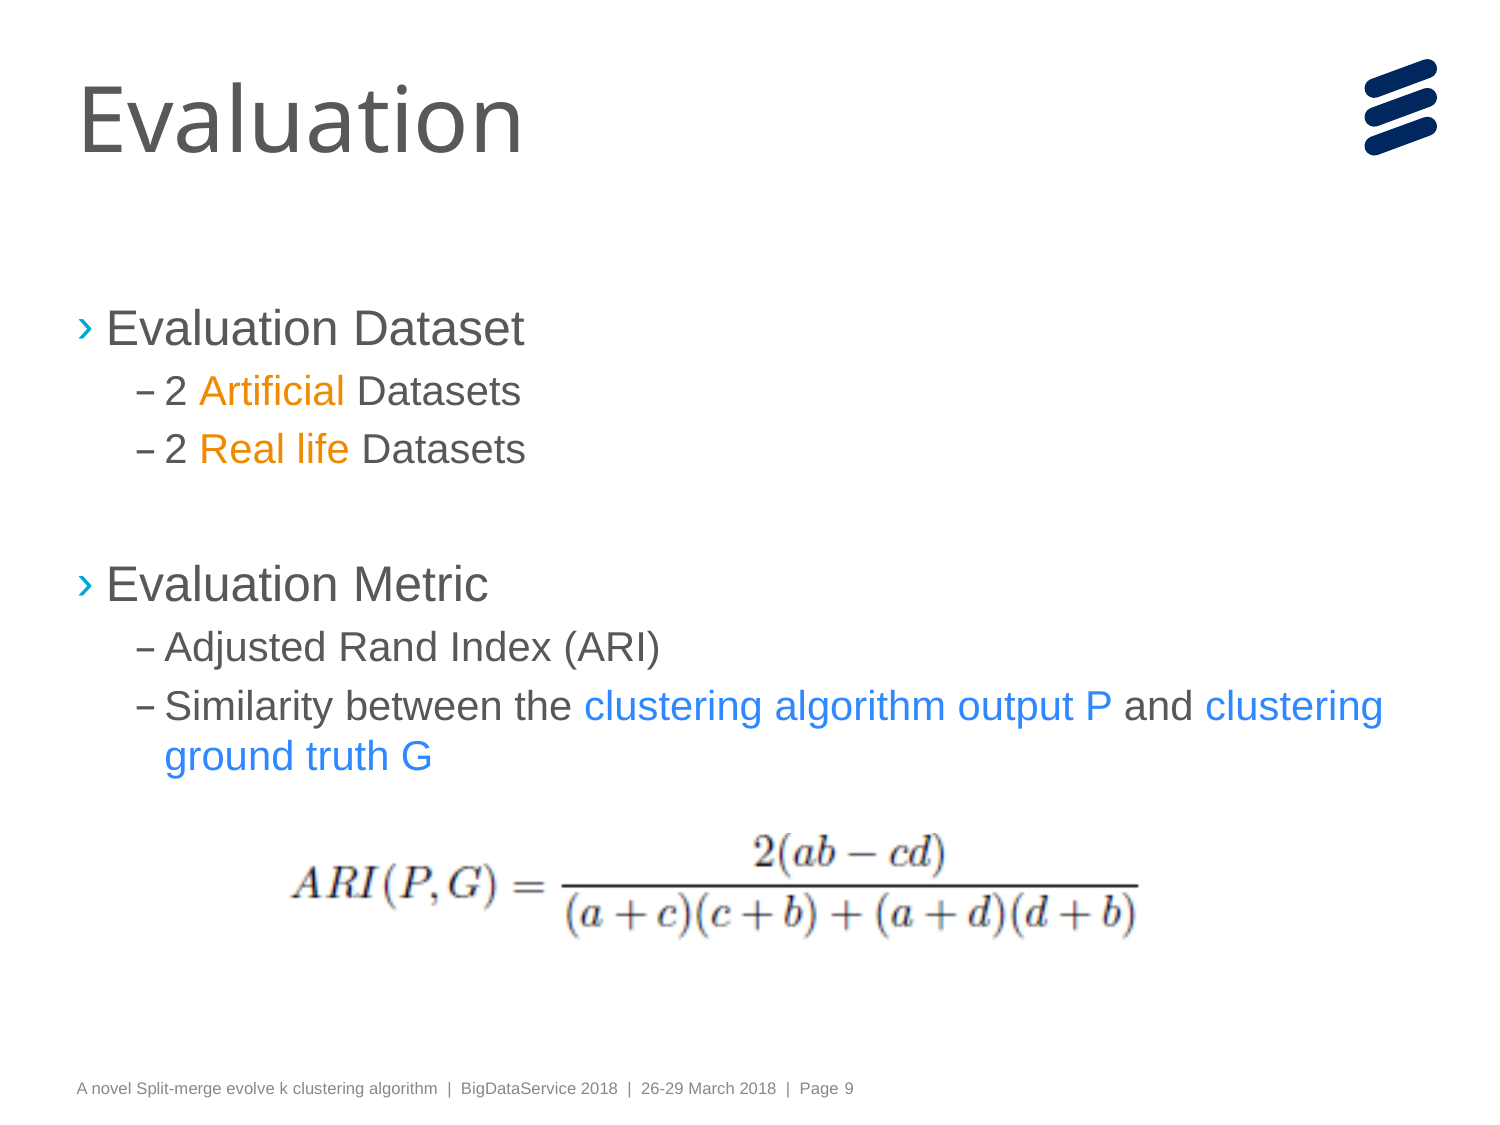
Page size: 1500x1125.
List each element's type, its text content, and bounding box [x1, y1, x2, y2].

picture [282, 833, 1153, 951]
title Evaluation [64, 39, 1295, 218]
list Evaluation Dataset 2 Artificial Datasets 2 Real life Datasets Evaluation Metric Adjusted Rand Index (ARI) Similarity between the clustering algorithm output P and clustering ground truth G [64, 295, 1436, 928]
